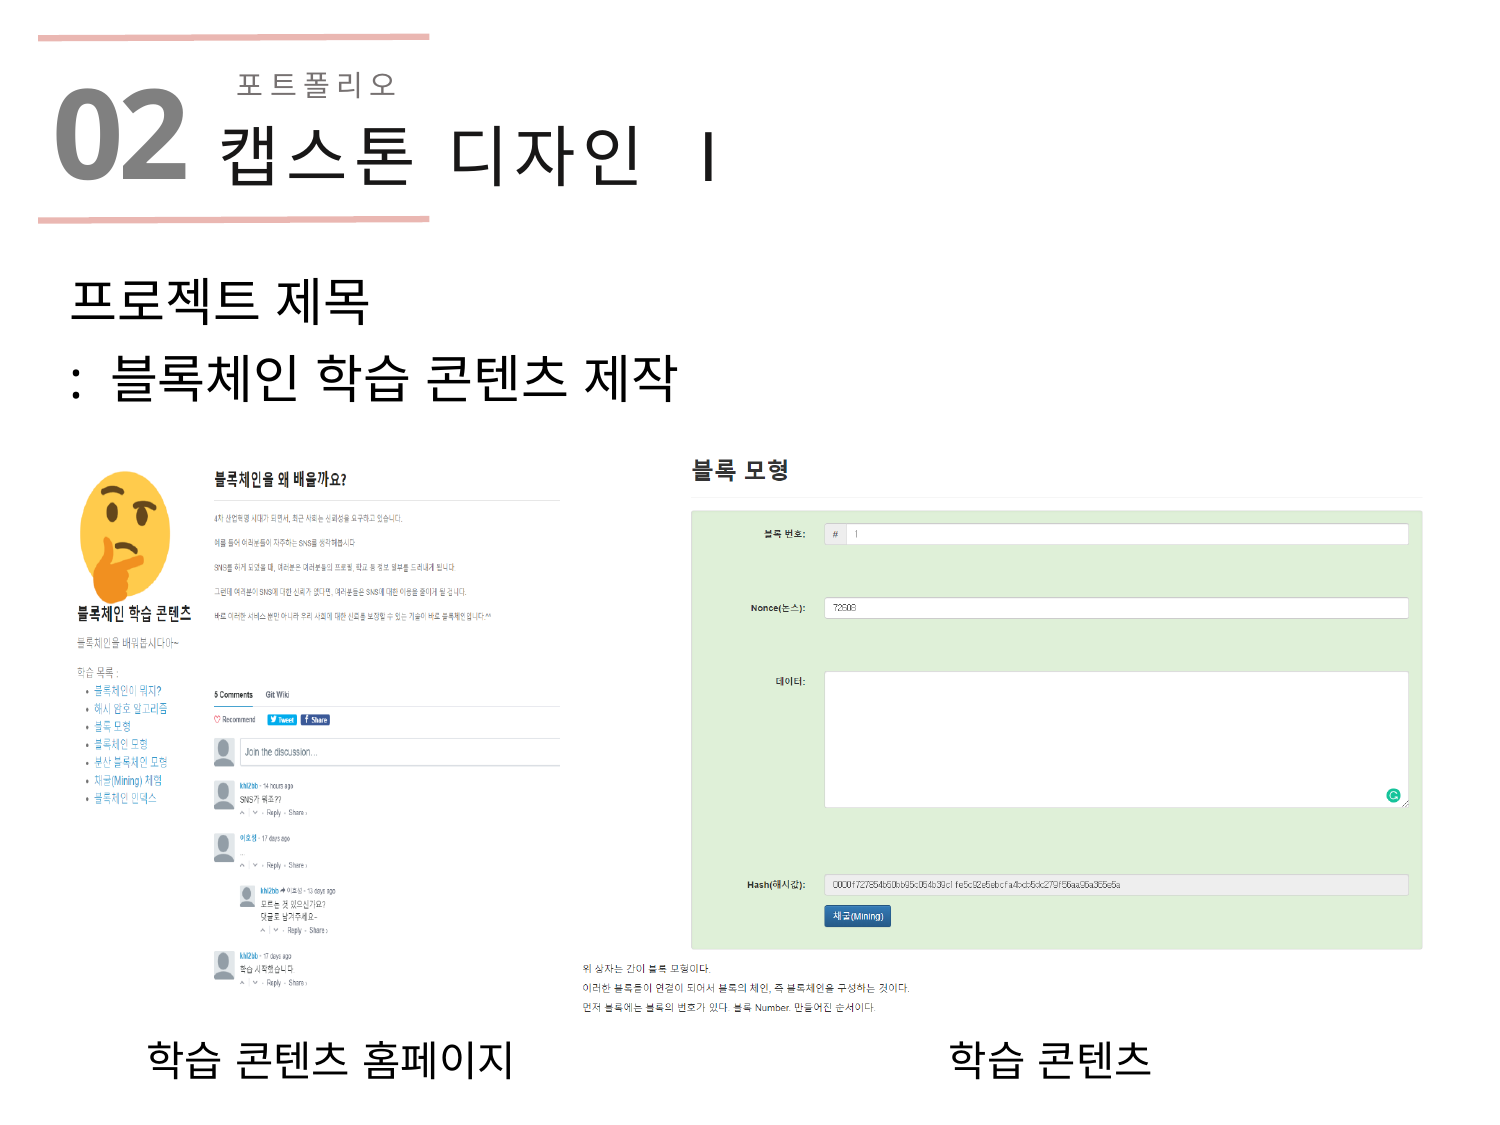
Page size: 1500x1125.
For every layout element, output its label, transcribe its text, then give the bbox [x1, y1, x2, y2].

text_box : 블록체인 학습 콘텐츠 제작 [55, 338, 699, 416]
picture [55, 442, 1442, 1016]
text_box 프로젝트 제목 [55, 261, 413, 338]
text_box 학습 콘텐츠 홈페이지 [131, 1027, 557, 1092]
text_box 캡스톤 디자인 Ⅰ [204, 107, 778, 202]
text_box 02 [38, 47, 225, 212]
text_box 포트폴리오 [204, 60, 430, 107]
text_box 학습 콘텐츠 [934, 1027, 1200, 1092]
